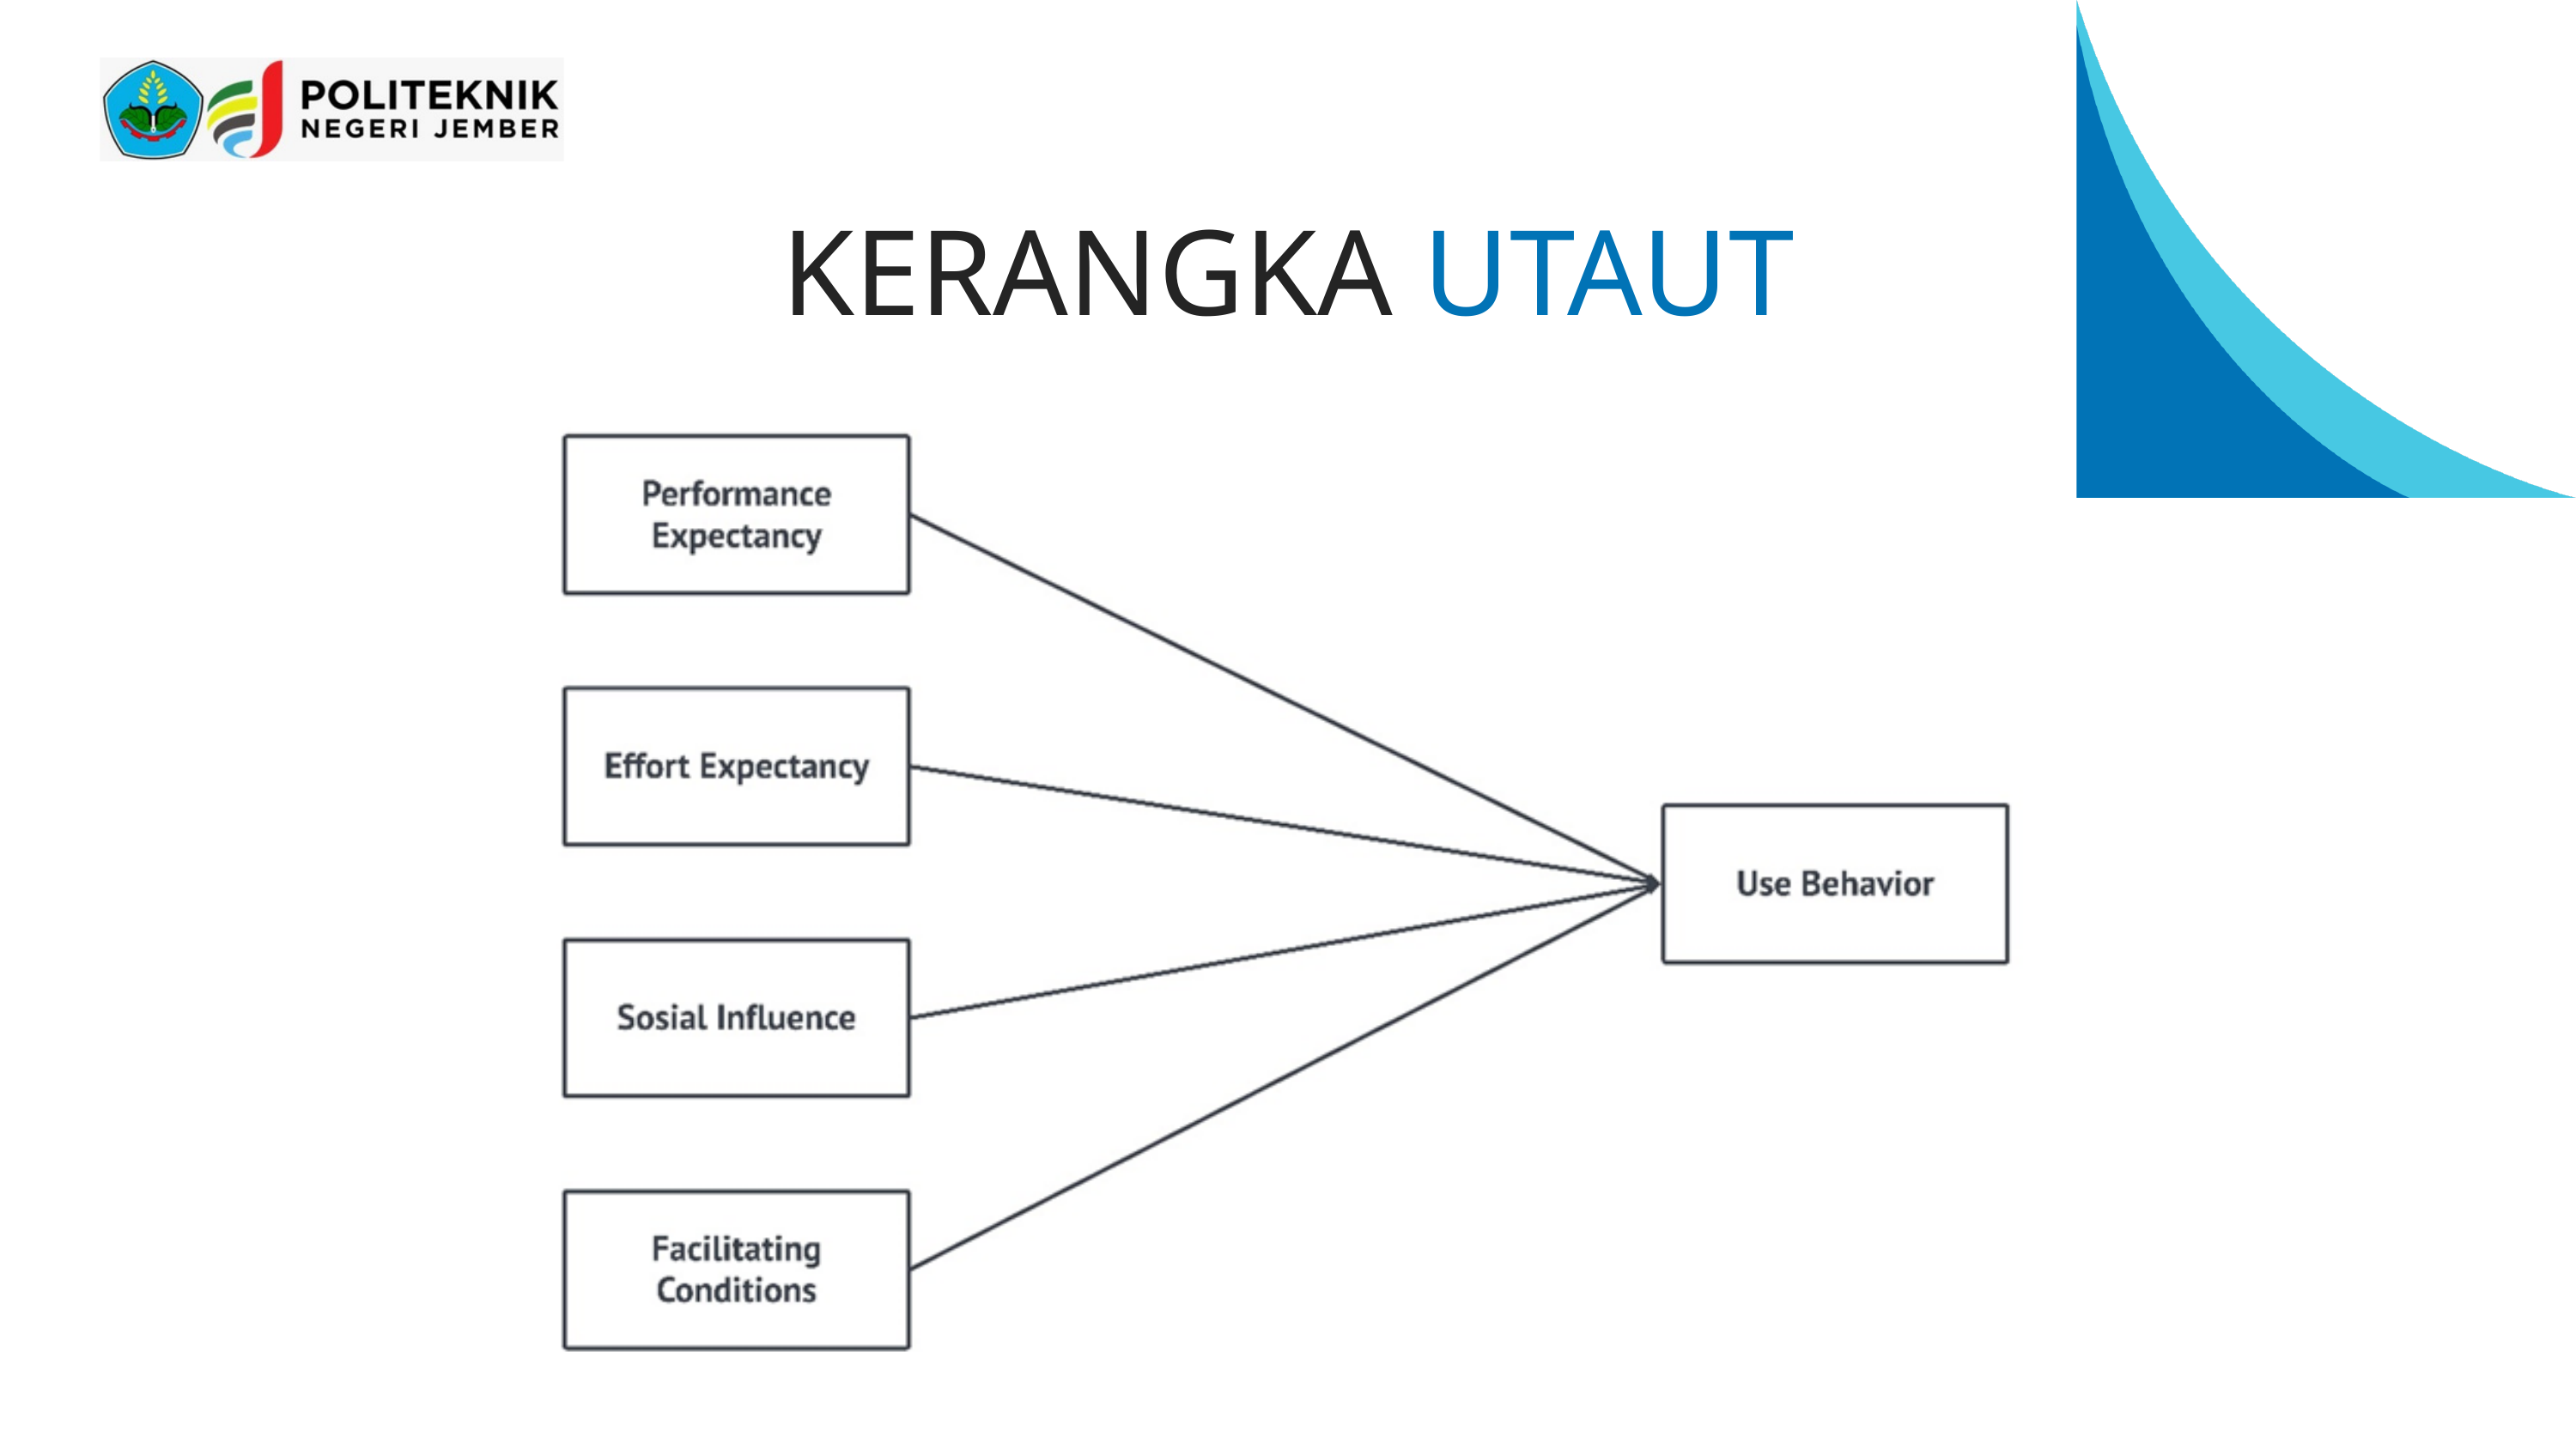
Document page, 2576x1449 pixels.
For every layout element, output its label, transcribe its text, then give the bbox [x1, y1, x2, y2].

text_box [100, 58, 564, 161]
text_box KERANGKA UTAUT [531, 232, 2045, 339]
text_box [539, 408, 2037, 1373]
text_box [2076, 0, 2576, 498]
